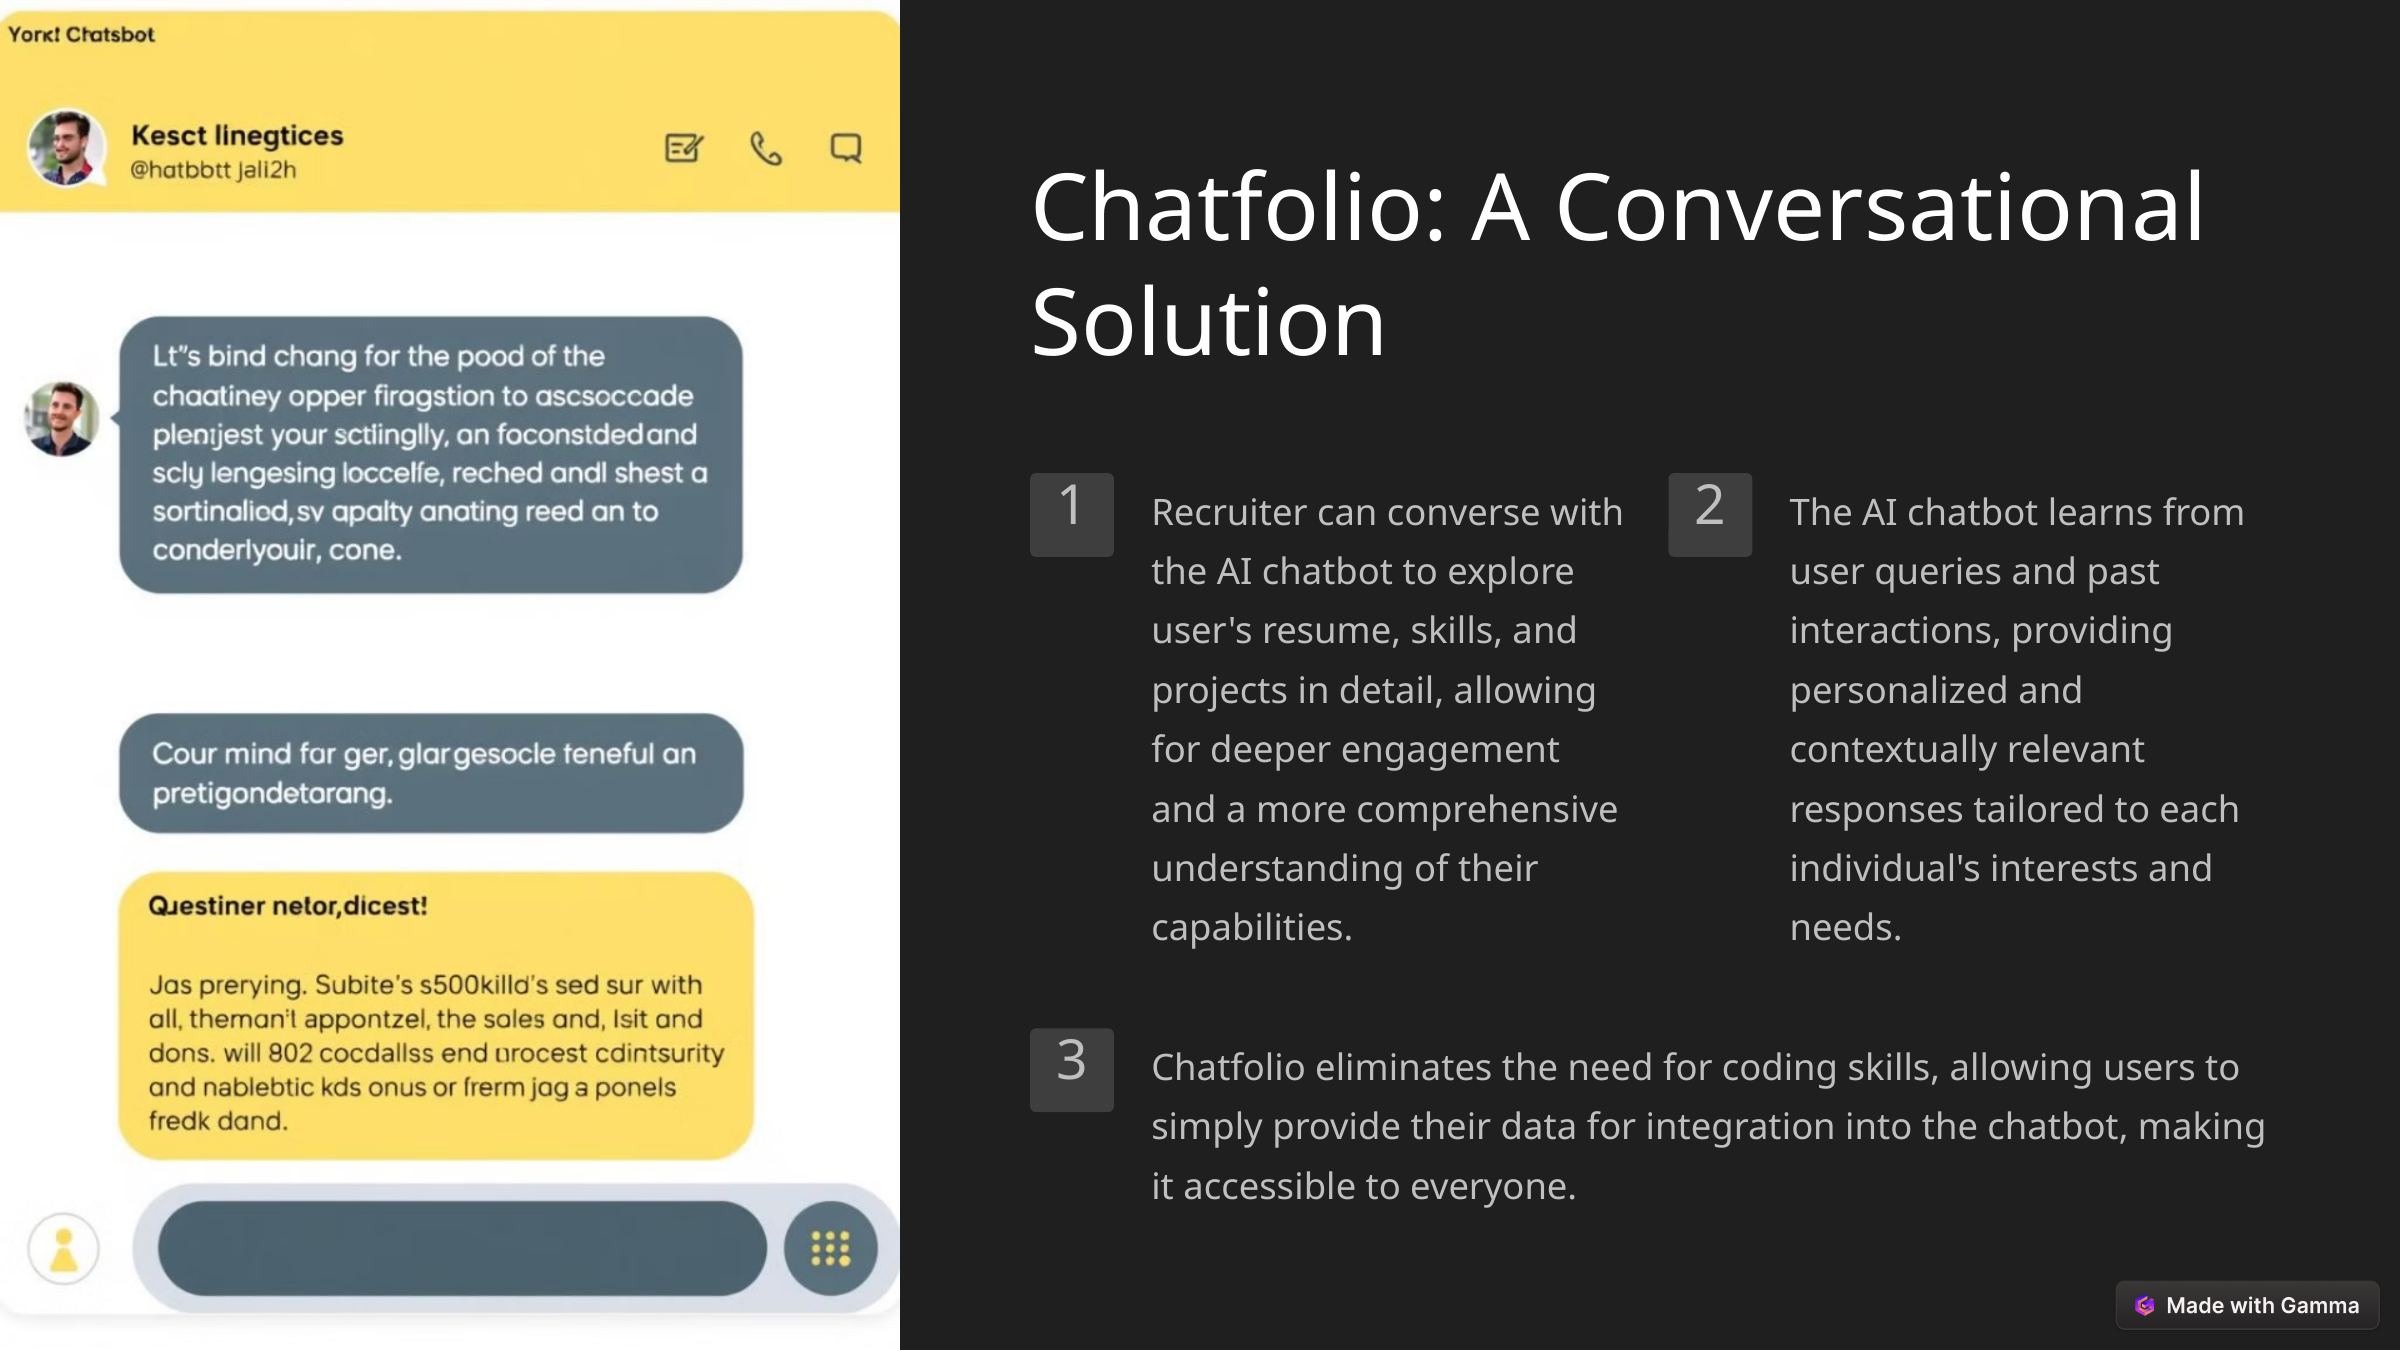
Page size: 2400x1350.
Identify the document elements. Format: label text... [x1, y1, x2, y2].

text_box [1668, 473, 1753, 557]
text_box 2 [1682, 480, 1739, 550]
text_box Chatfolio eliminates the need for coding skills, allowing users to simply provide their data for integration into the chatbot, making it accessible to everyone. [1151, 1028, 2270, 1207]
text_box [1030, 1028, 1114, 1113]
text_box The AI chatbot learns from user queries and past interactions, providing personalized and contextually relevant responses tailored to each individual's interests and needs. [1789, 473, 2270, 950]
text_box Chatfolio: A Conversational Solution [1030, 142, 2270, 376]
text_box 1 [1044, 480, 1100, 550]
picture [0, 0, 900, 1350]
text_box Recruiter can converse with the AI chatbot to explore user's resume, skills, and projects in detail, allowing for deeper engagement and a more comprehensive understanding of their capabilities. [1151, 473, 1632, 950]
text_box [1030, 473, 1114, 557]
text_box 3 [1044, 1035, 1100, 1106]
picture [2106, 1271, 2389, 1339]
